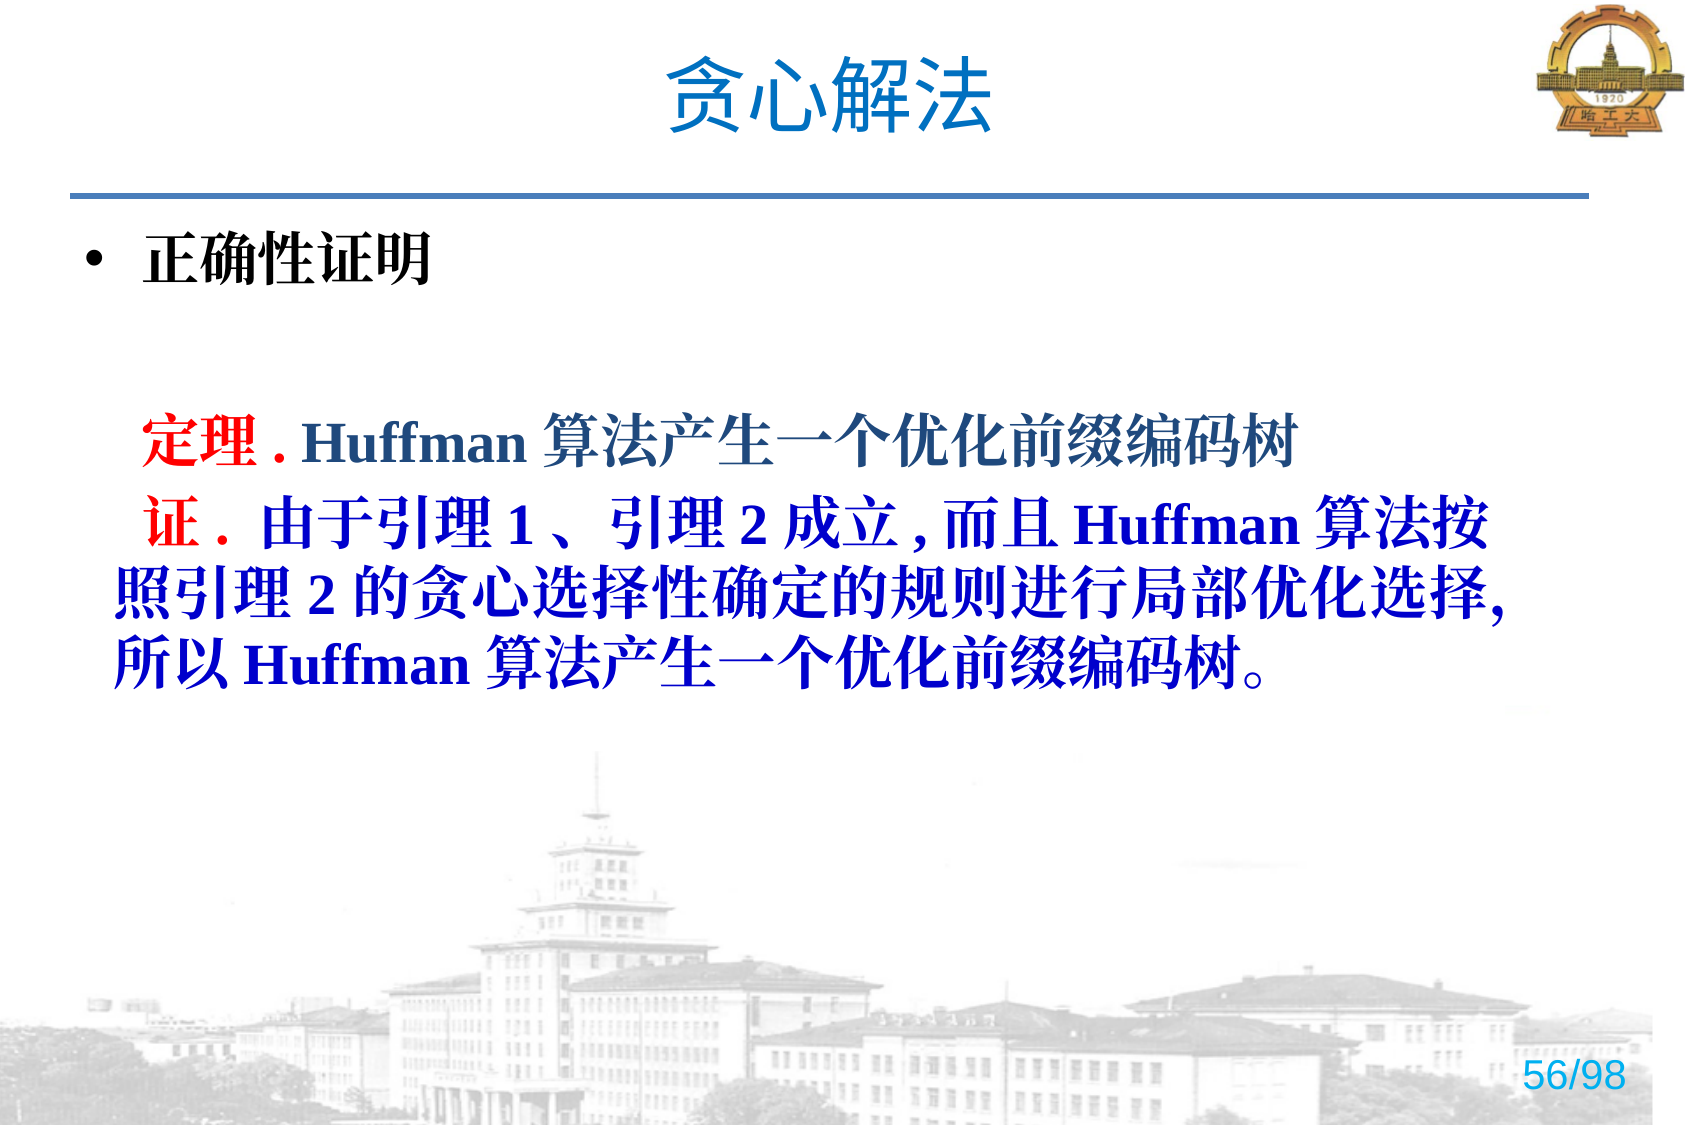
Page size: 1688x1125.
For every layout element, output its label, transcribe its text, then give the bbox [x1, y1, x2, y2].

title 贪心解法 [70, 7, 1590, 179]
text_box 定理. Huffman算法产生一个优化前缀编码树 证. 由于引理1、引理2成立,而且Huffman算法按照引理2的贪心选择性确定的规则进行局部优化选择，所以Huffman算法产生一个优化前缀编码树。 [98, 397, 1506, 752]
picture [1528, 3, 1688, 141]
picture [0, 529, 1688, 1125]
list 正确性证明 [70, 214, 1590, 1013]
